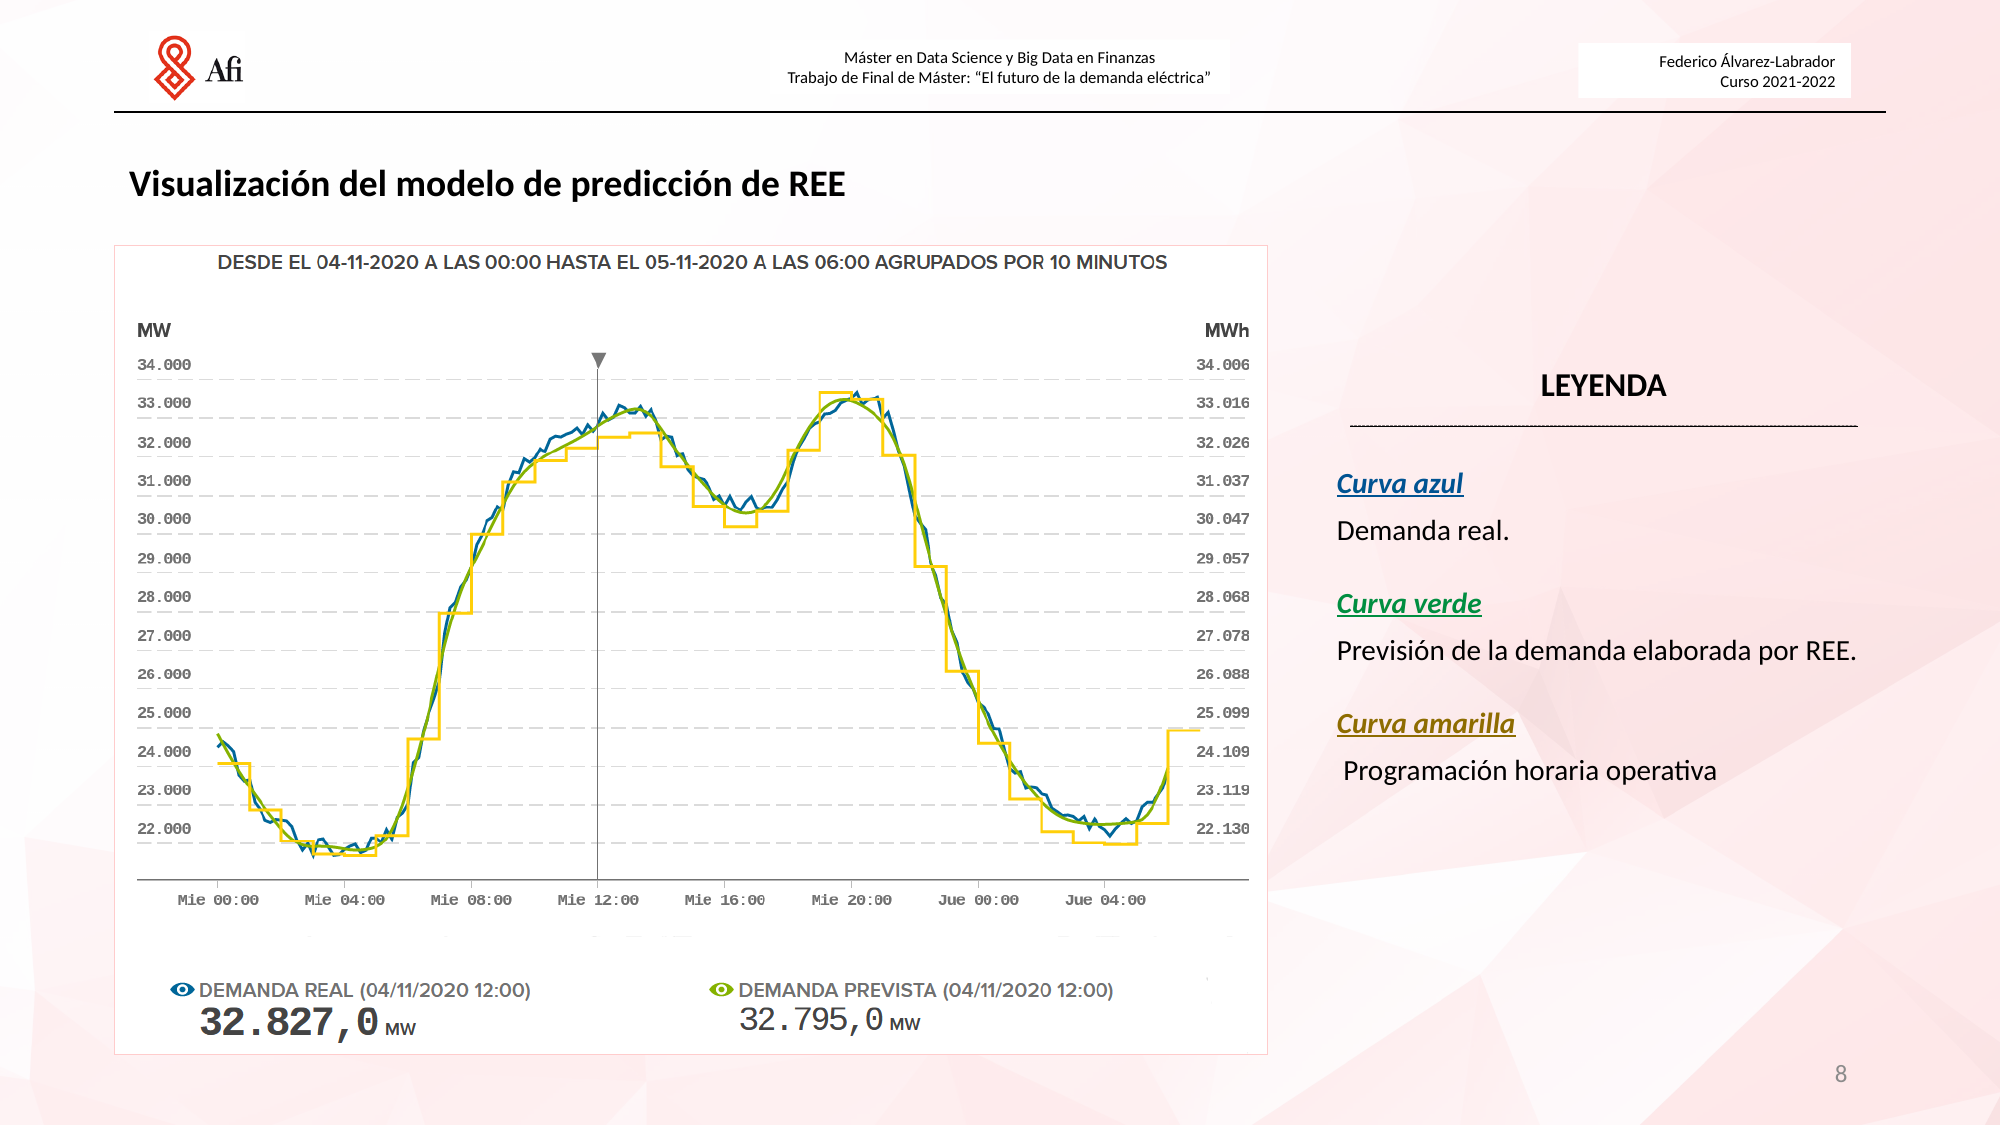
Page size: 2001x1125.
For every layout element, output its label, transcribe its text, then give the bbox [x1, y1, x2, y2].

text_box LEYENDA _______________________________________________________________________________________________________________________________ Curva azul Demanda real. Curva verde Previsión de la demanda elaborada por REE. Curva amarilla Programación horaria operativa [1322, 356, 1886, 794]
picture [114, 245, 1268, 1055]
slide_number 8 [1412, 1042, 1863, 1103]
text_box Federico Álvarez-Labrador Curso 2021-2022 [1578, 43, 1851, 98]
text_box Máster en Data Science y Big Data en Finanzas Trabajo de Final de Máster: “El futuro de la demanda eléctrica” [769, 39, 1231, 95]
text_box Visualización del modelo de predicción de REE [114, 147, 1730, 226]
picture [149, 31, 245, 103]
